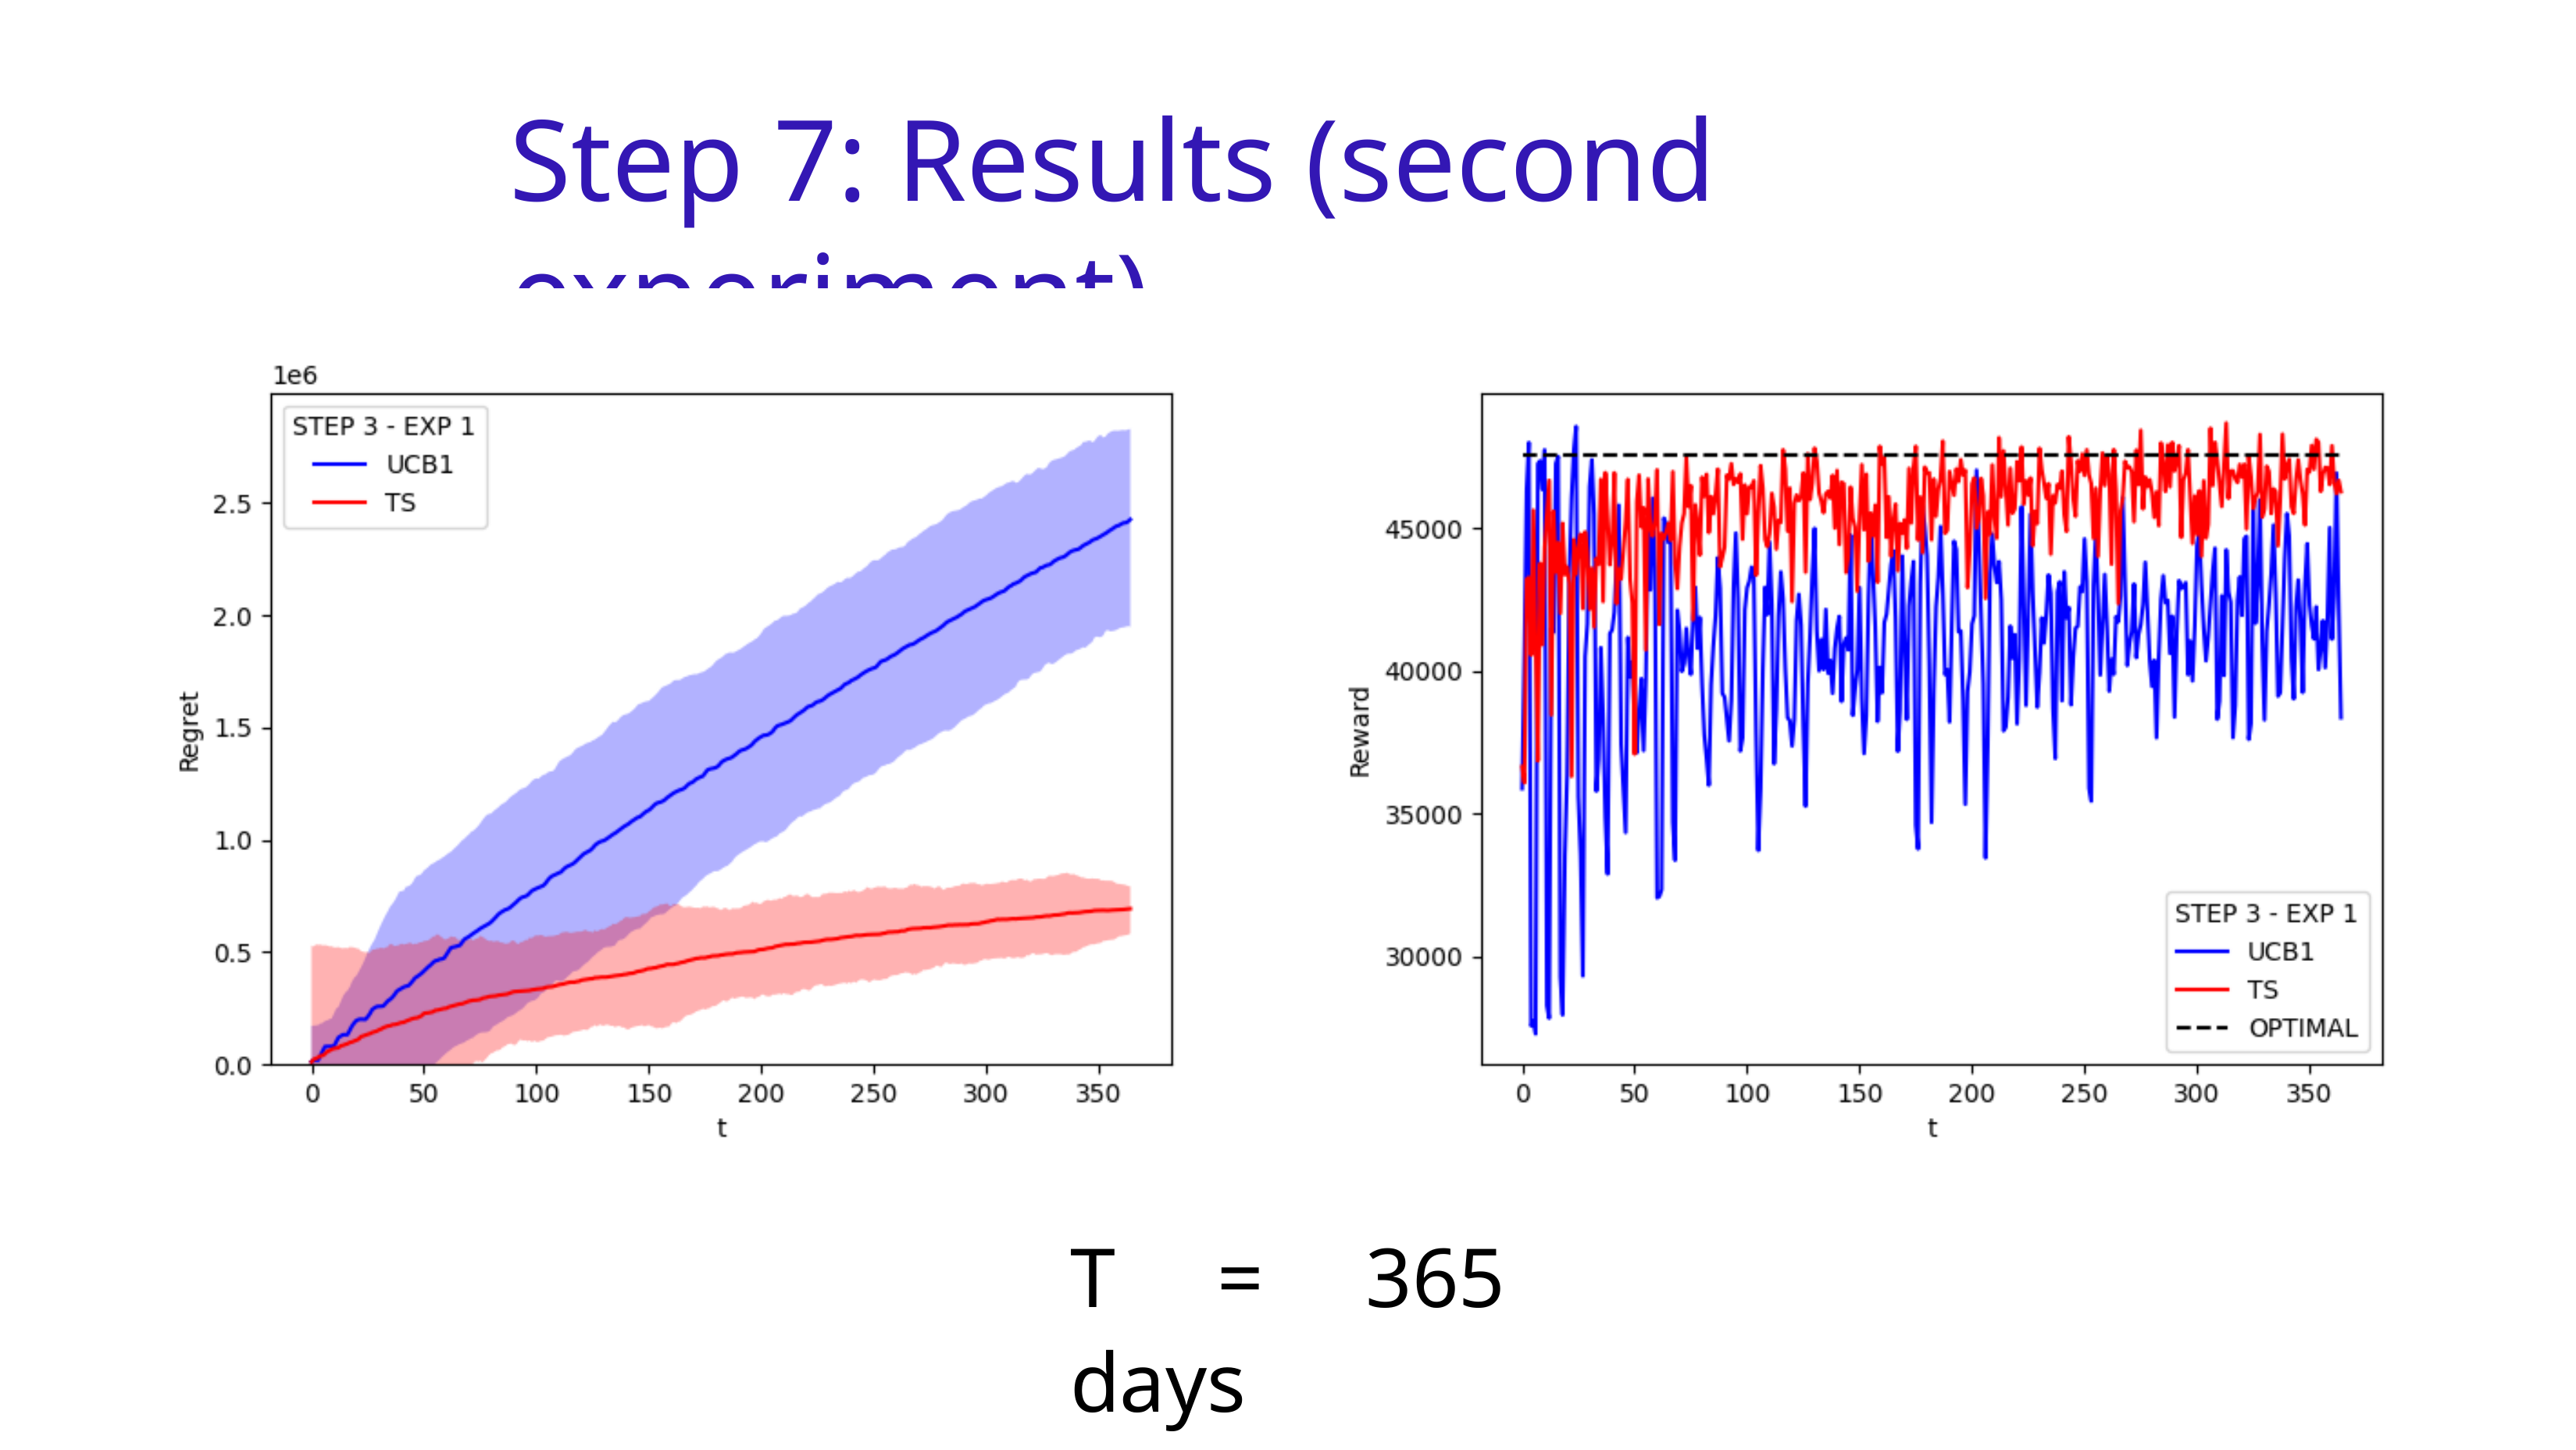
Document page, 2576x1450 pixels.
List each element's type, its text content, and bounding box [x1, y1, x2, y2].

picture [126, 288, 1289, 1161]
picture [1336, 288, 2499, 1161]
text_box T = 365 days [1058, 1213, 1518, 1434]
title Step 7: Results (second experiment) [509, 88, 2164, 225]
